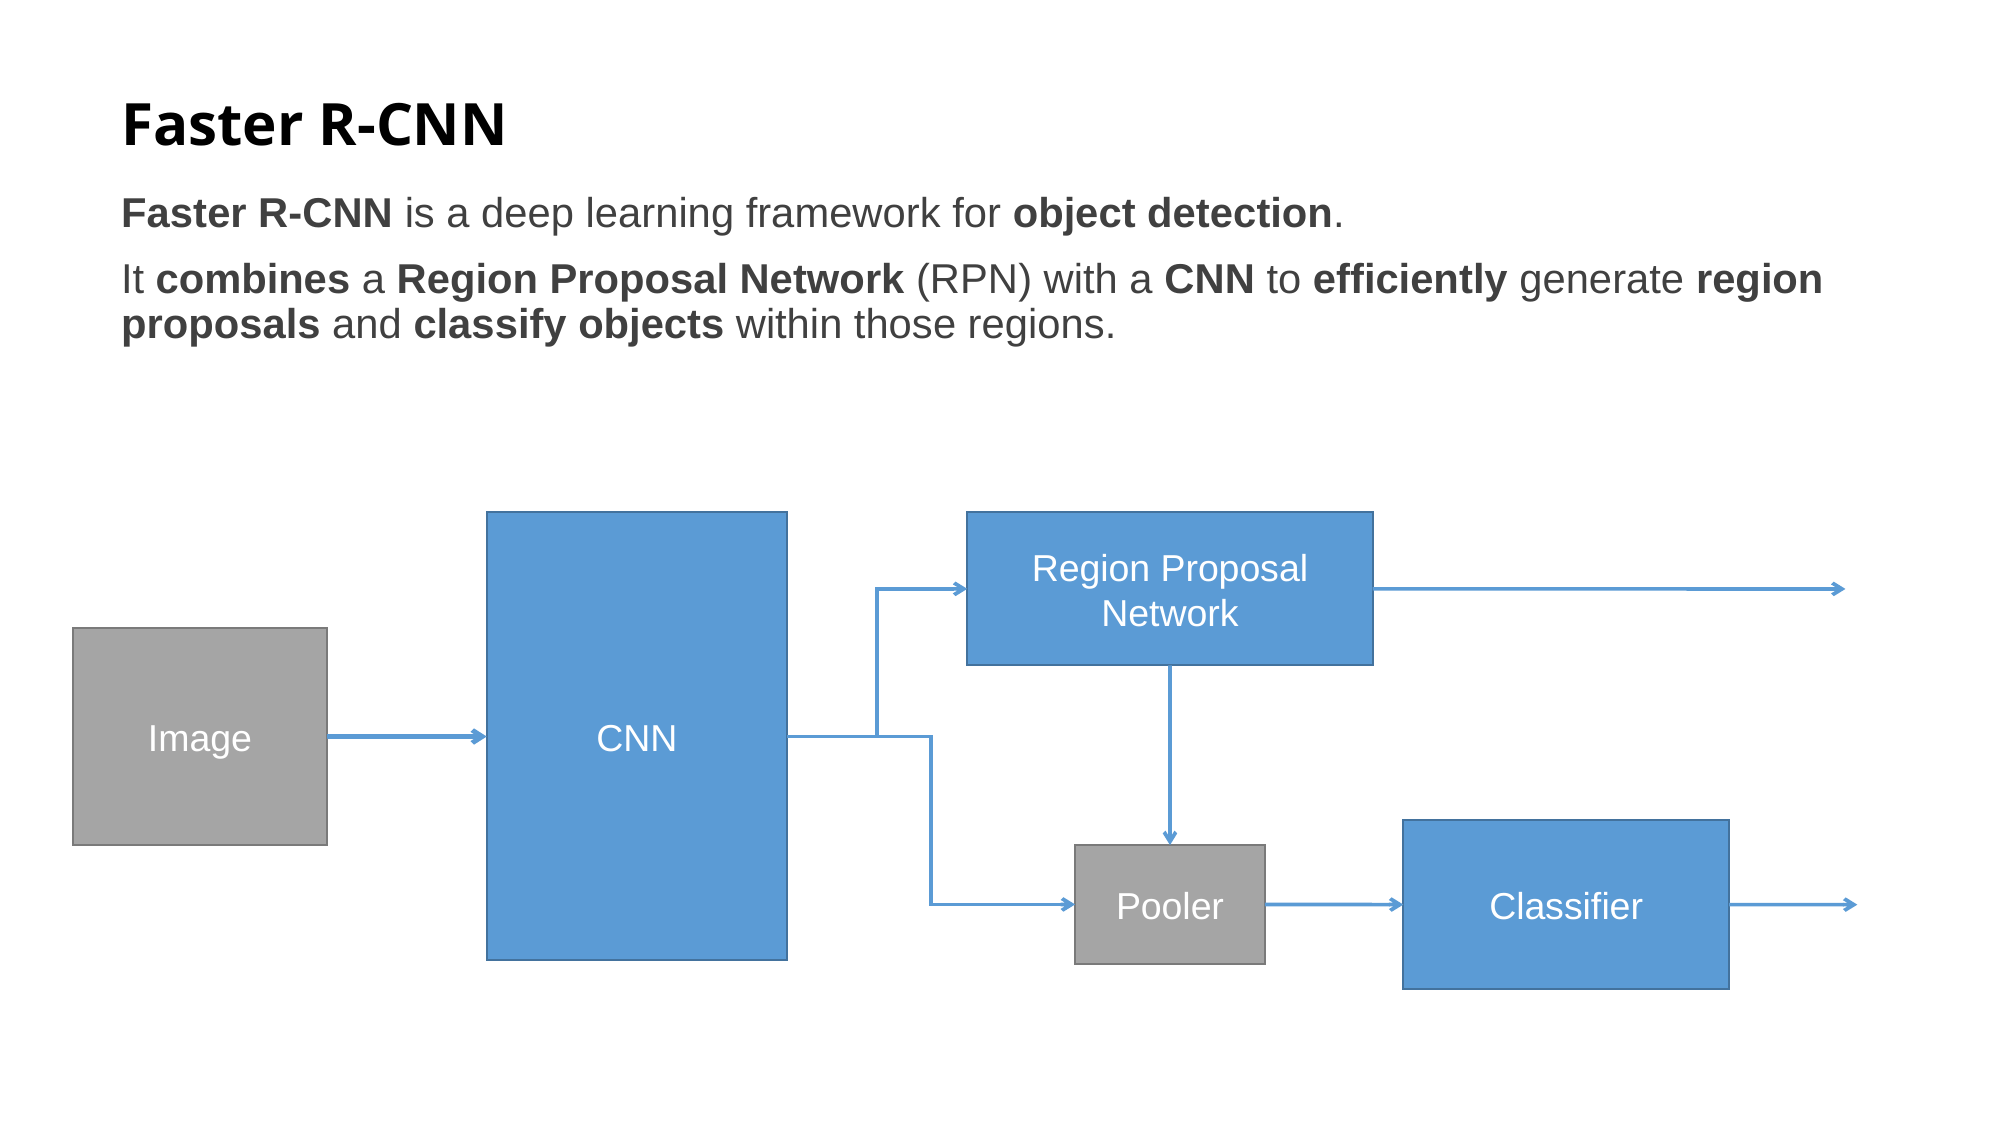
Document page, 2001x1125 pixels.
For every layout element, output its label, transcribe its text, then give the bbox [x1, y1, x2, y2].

text_box Image [72, 627, 328, 846]
text_box Faster R-CNN is a deep learning framework for object detection. It combines a Region Proposal Network (RPN) with a CNN to efficiently generate region proposals and classify objects within those regions. [106, 184, 1962, 415]
text_box CNN [486, 511, 788, 961]
text_box Pooler [1074, 844, 1266, 965]
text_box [787, 736, 1076, 905]
title Faster R-CNN [106, 49, 1832, 184]
text_box Classifier [1402, 819, 1730, 990]
text_box Region Proposal Network [966, 511, 1374, 666]
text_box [786, 588, 968, 737]
